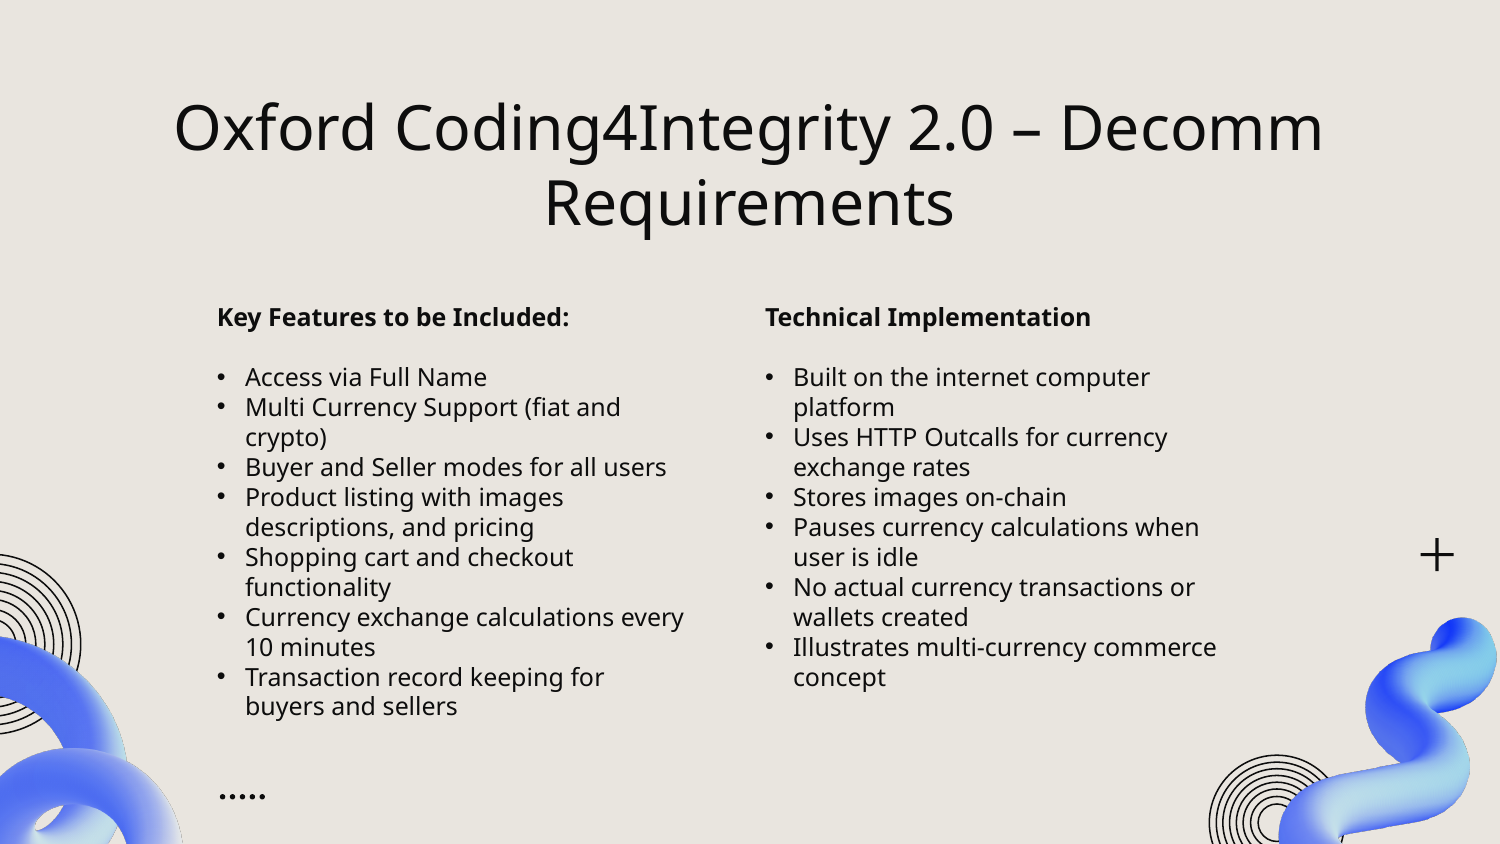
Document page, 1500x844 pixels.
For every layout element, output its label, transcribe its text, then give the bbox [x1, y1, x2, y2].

picture [0, 611, 243, 844]
subtitle Key Features to be Included: Access via Full Name Multi Currency Support (fiat and crypto) Buyer and Seller modes for all users Product listing with images descriptions, and pricing Shopping cart and checkout functionality Currency exchange calculations every 10 minutes Transaction record keeping for buyers and sellers [201, 286, 701, 723]
picture [1195, 586, 1500, 844]
title Oxford Coding4Integrity 2.0 – Decomm Requirements [118, 72, 1382, 167]
text_box Technical Implementation Built on the internet computer platform Uses HTTP Outcalls for currency exchange rates Stores images on-chain Pauses currency calculations when user is idle No actual currency transactions or wallets created Illustrates multi-currency commerce concept [750, 286, 1249, 723]
